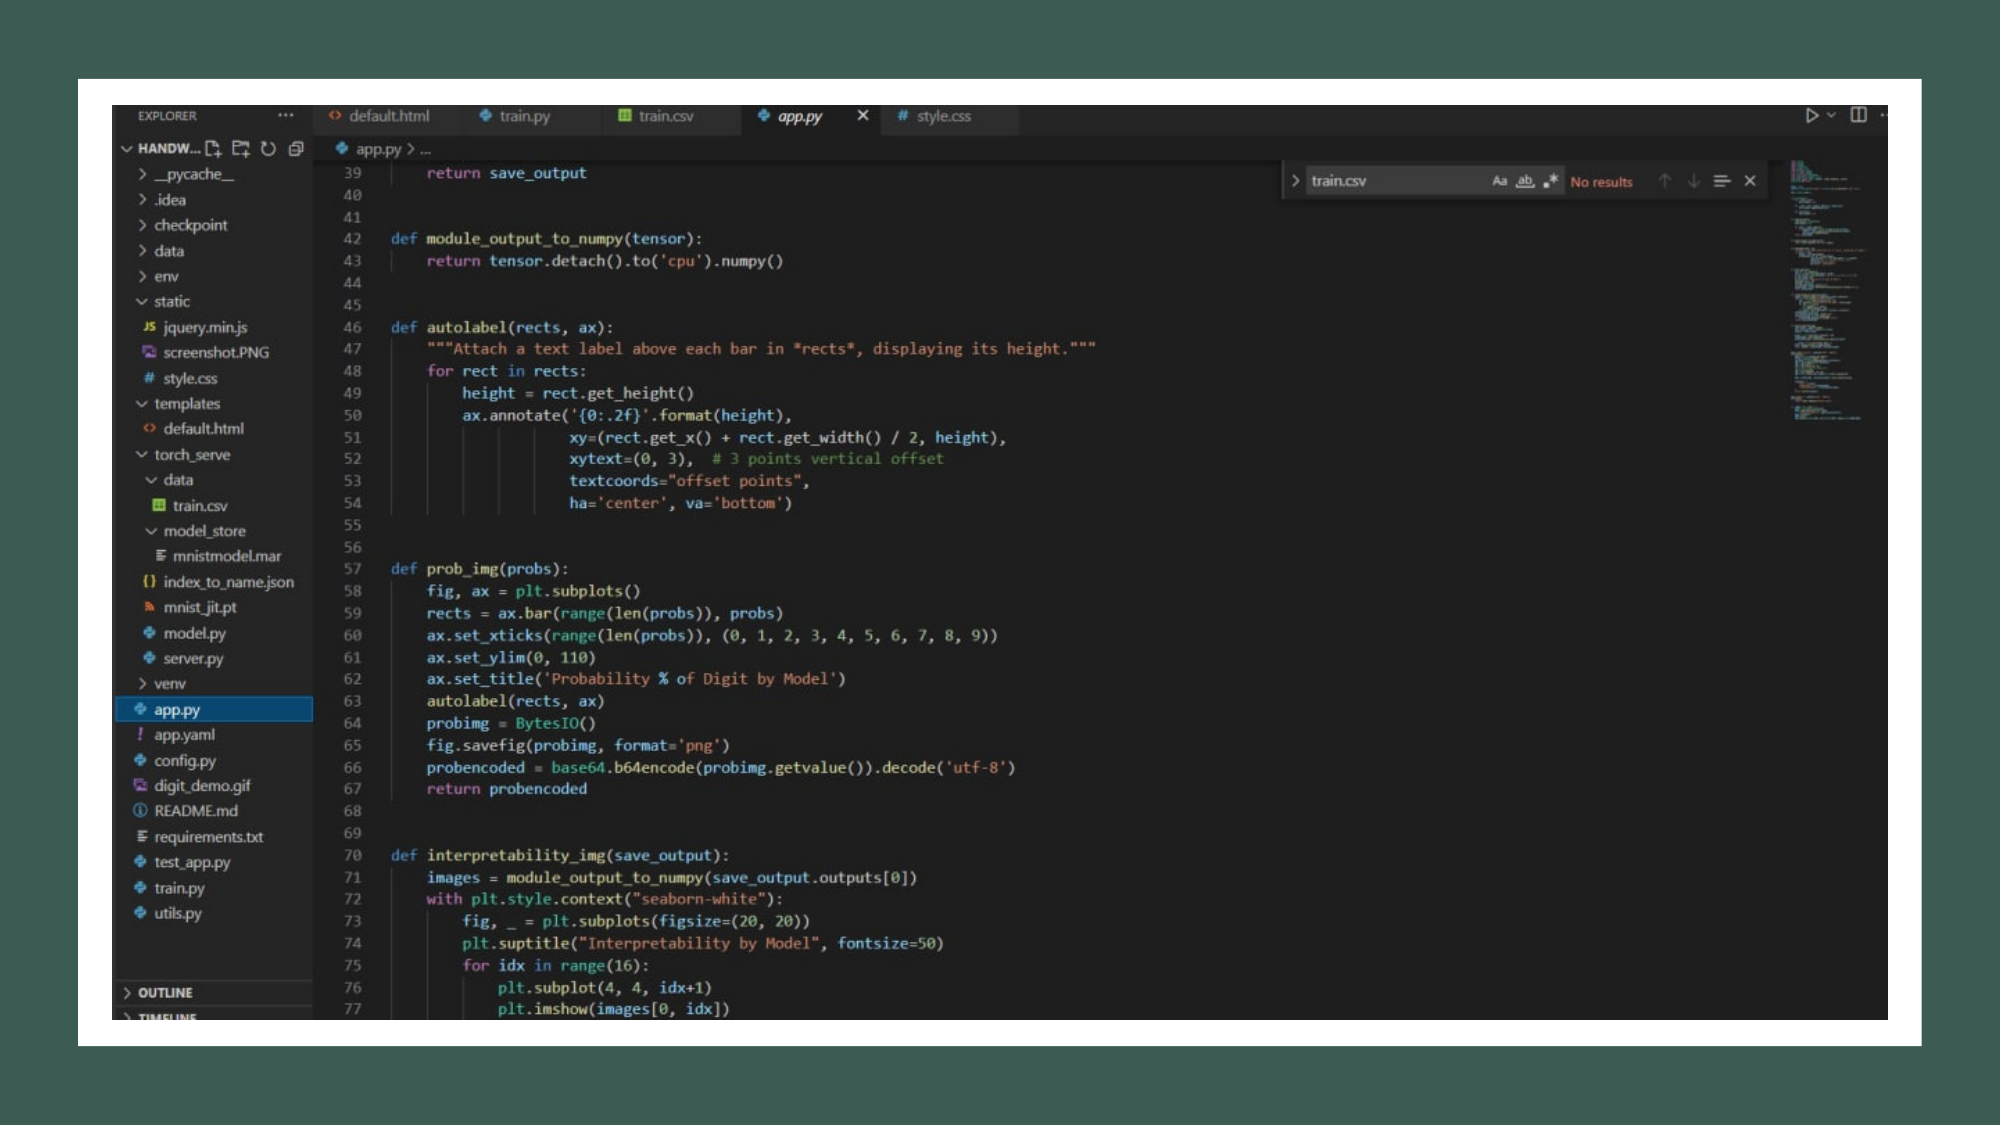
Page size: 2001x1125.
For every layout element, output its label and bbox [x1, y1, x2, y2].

text_box [77, 78, 1923, 1047]
text_box [0, 0, 2000, 1125]
picture [112, 105, 1888, 1020]
